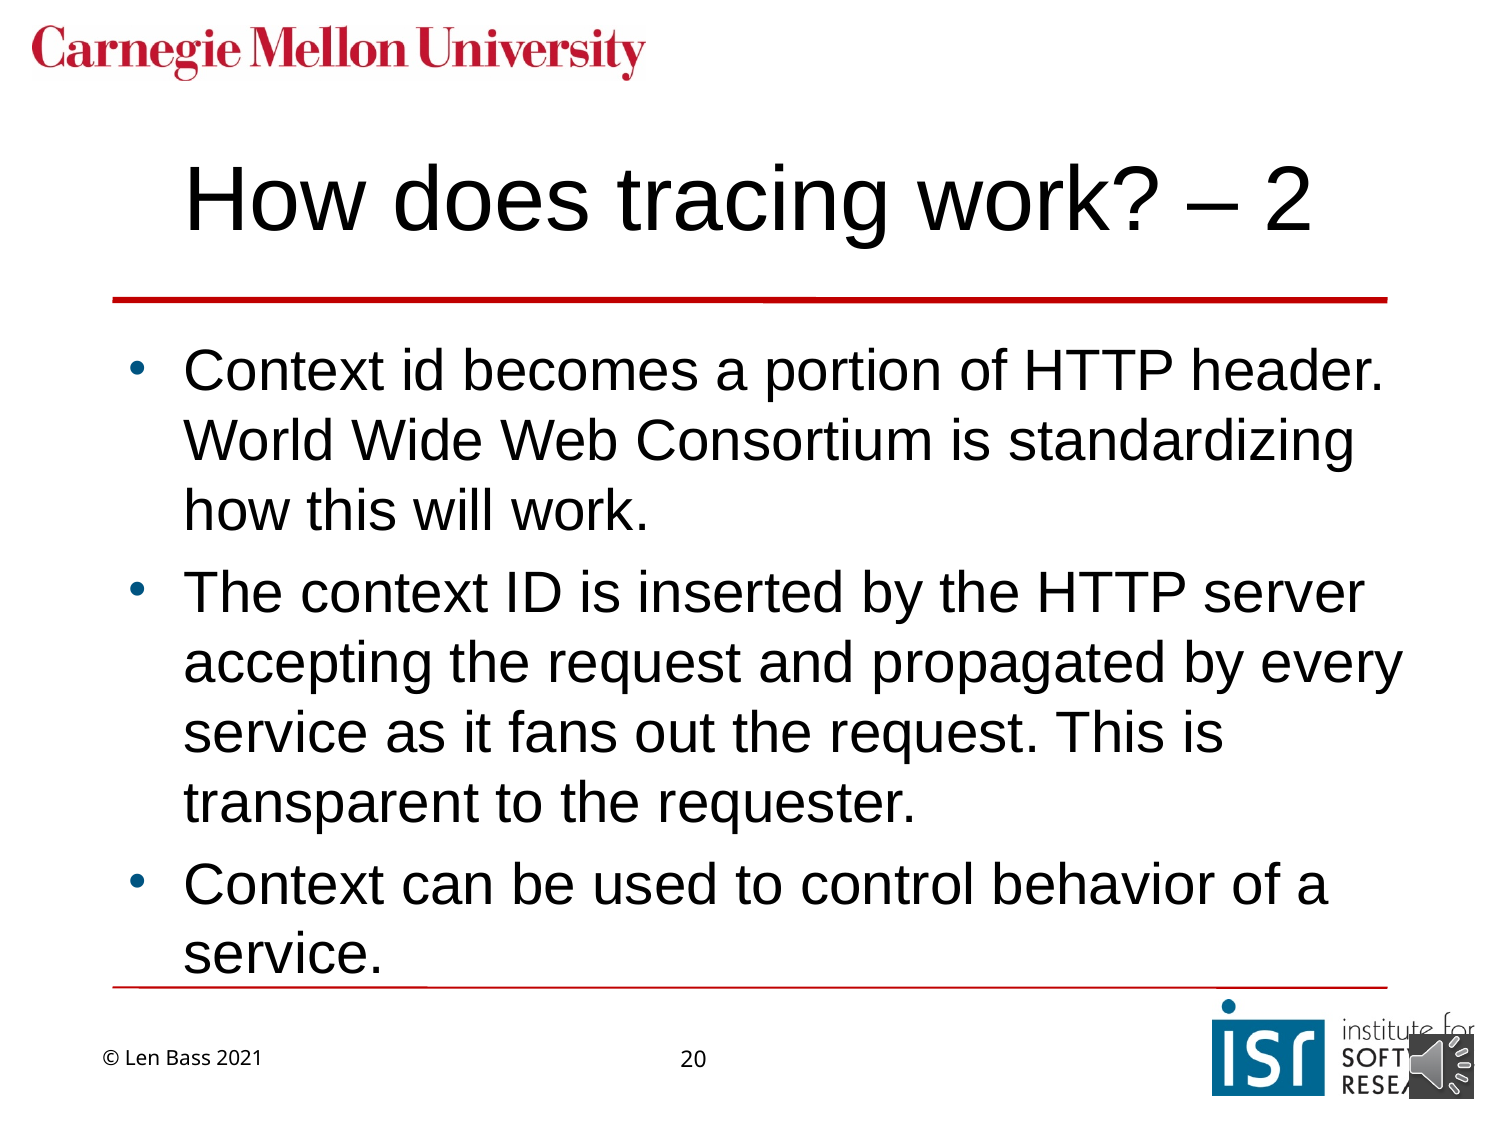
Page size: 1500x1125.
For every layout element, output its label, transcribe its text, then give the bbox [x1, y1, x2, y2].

title How does tracing work? – 2 [112, 99, 1388, 288]
picture [1293, 1031, 1314, 1086]
list Context id becomes a portion of HTTP header. World Wide Web Consortium is standardizing how this will work. The context ID is inserted by the HTTP server accepting the request and propagated by every service as it fans out the request. This is transparent to the requester. Context can be used to control behavior of a service. [112, 324, 1463, 988]
picture [1212, 999, 1476, 1101]
picture [1247, 1030, 1280, 1087]
picture [32, 25, 646, 81]
picture [1225, 1031, 1233, 1086]
